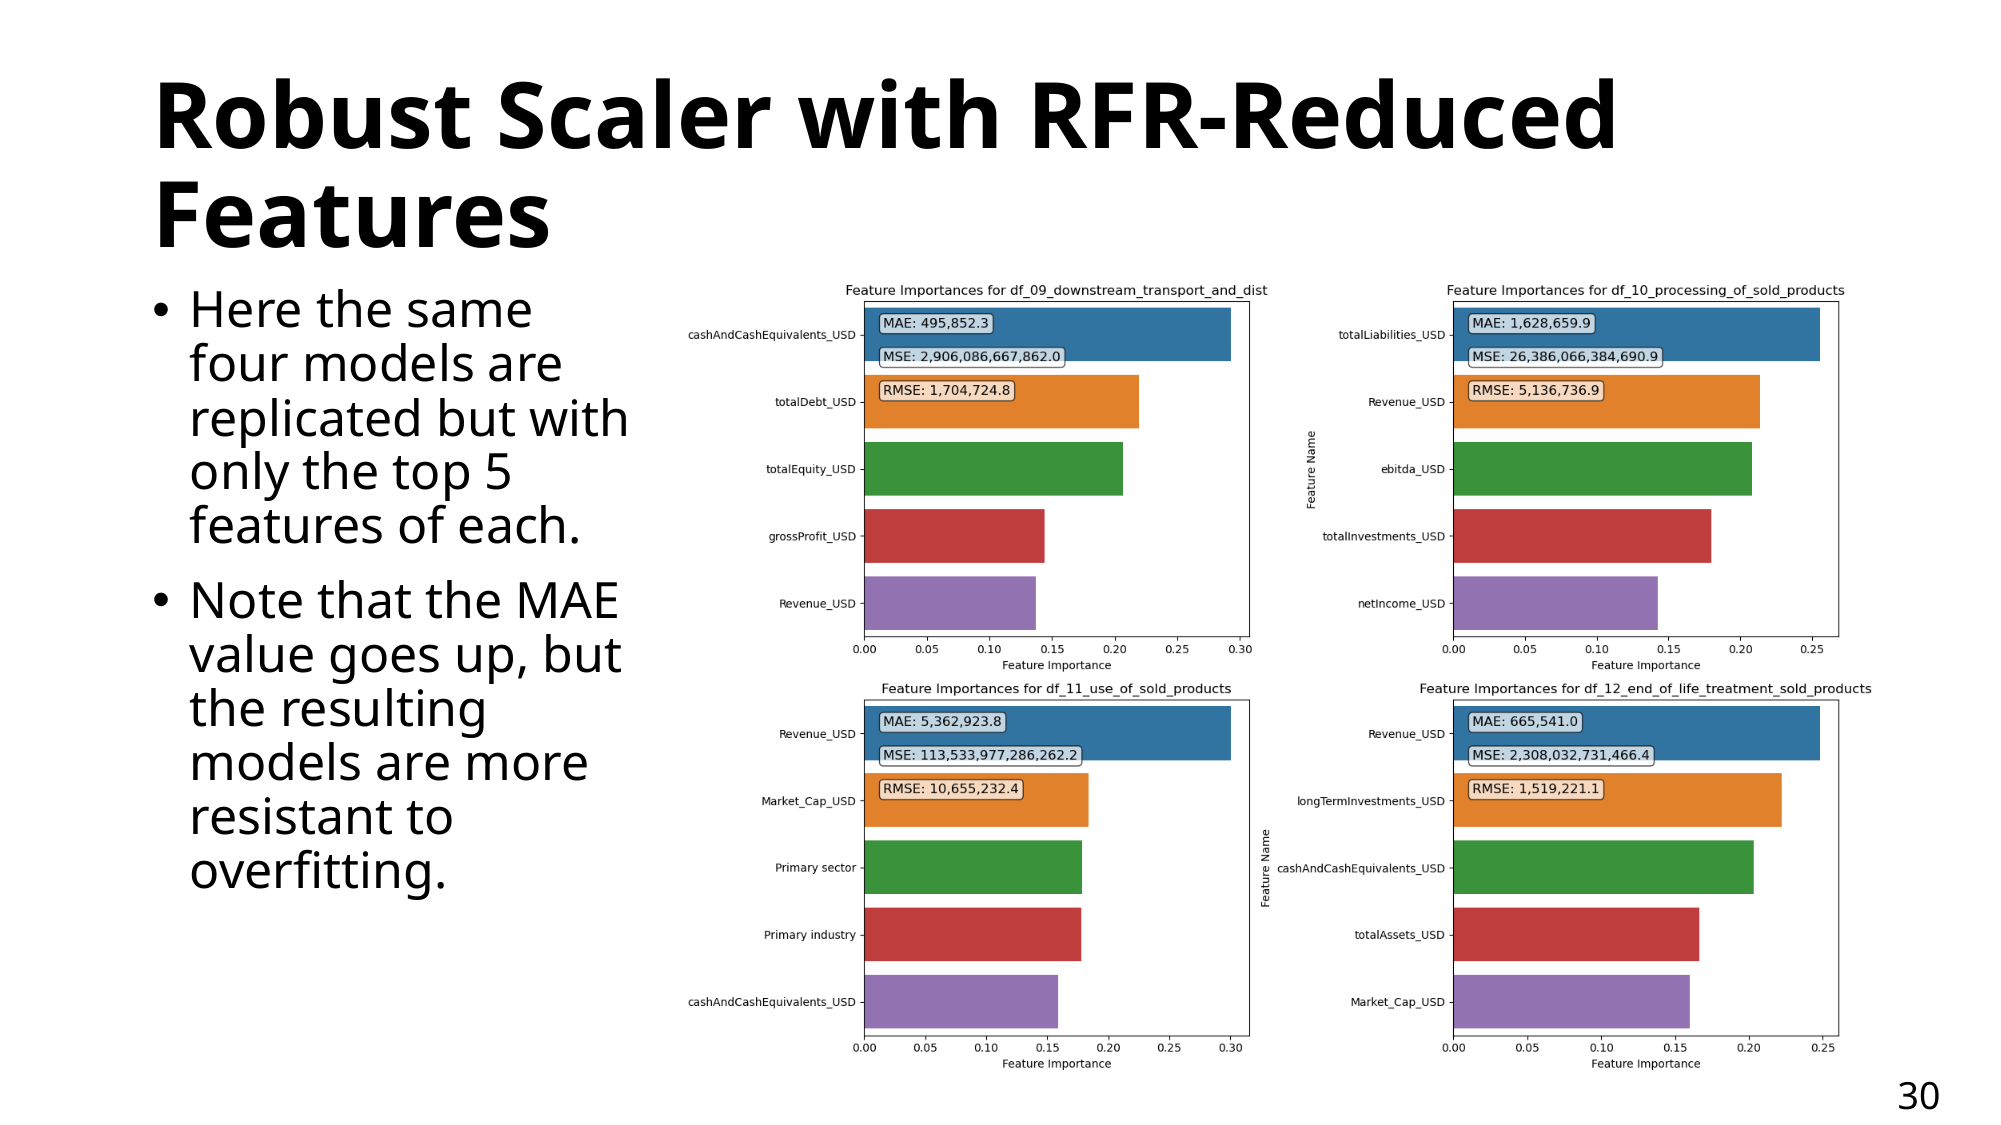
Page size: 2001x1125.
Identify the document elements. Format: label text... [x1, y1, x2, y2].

picture [684, 276, 1879, 1075]
title Robust Scaler with RFR-Reduced Features [137, 59, 1863, 278]
text_box 30 [1882, 1064, 1989, 1125]
list Here the same four models are replicated but with only the top 5 features of each. Note that the MAE value goes up, but the resulting models are more resistant to overfitting. [137, 277, 656, 1014]
